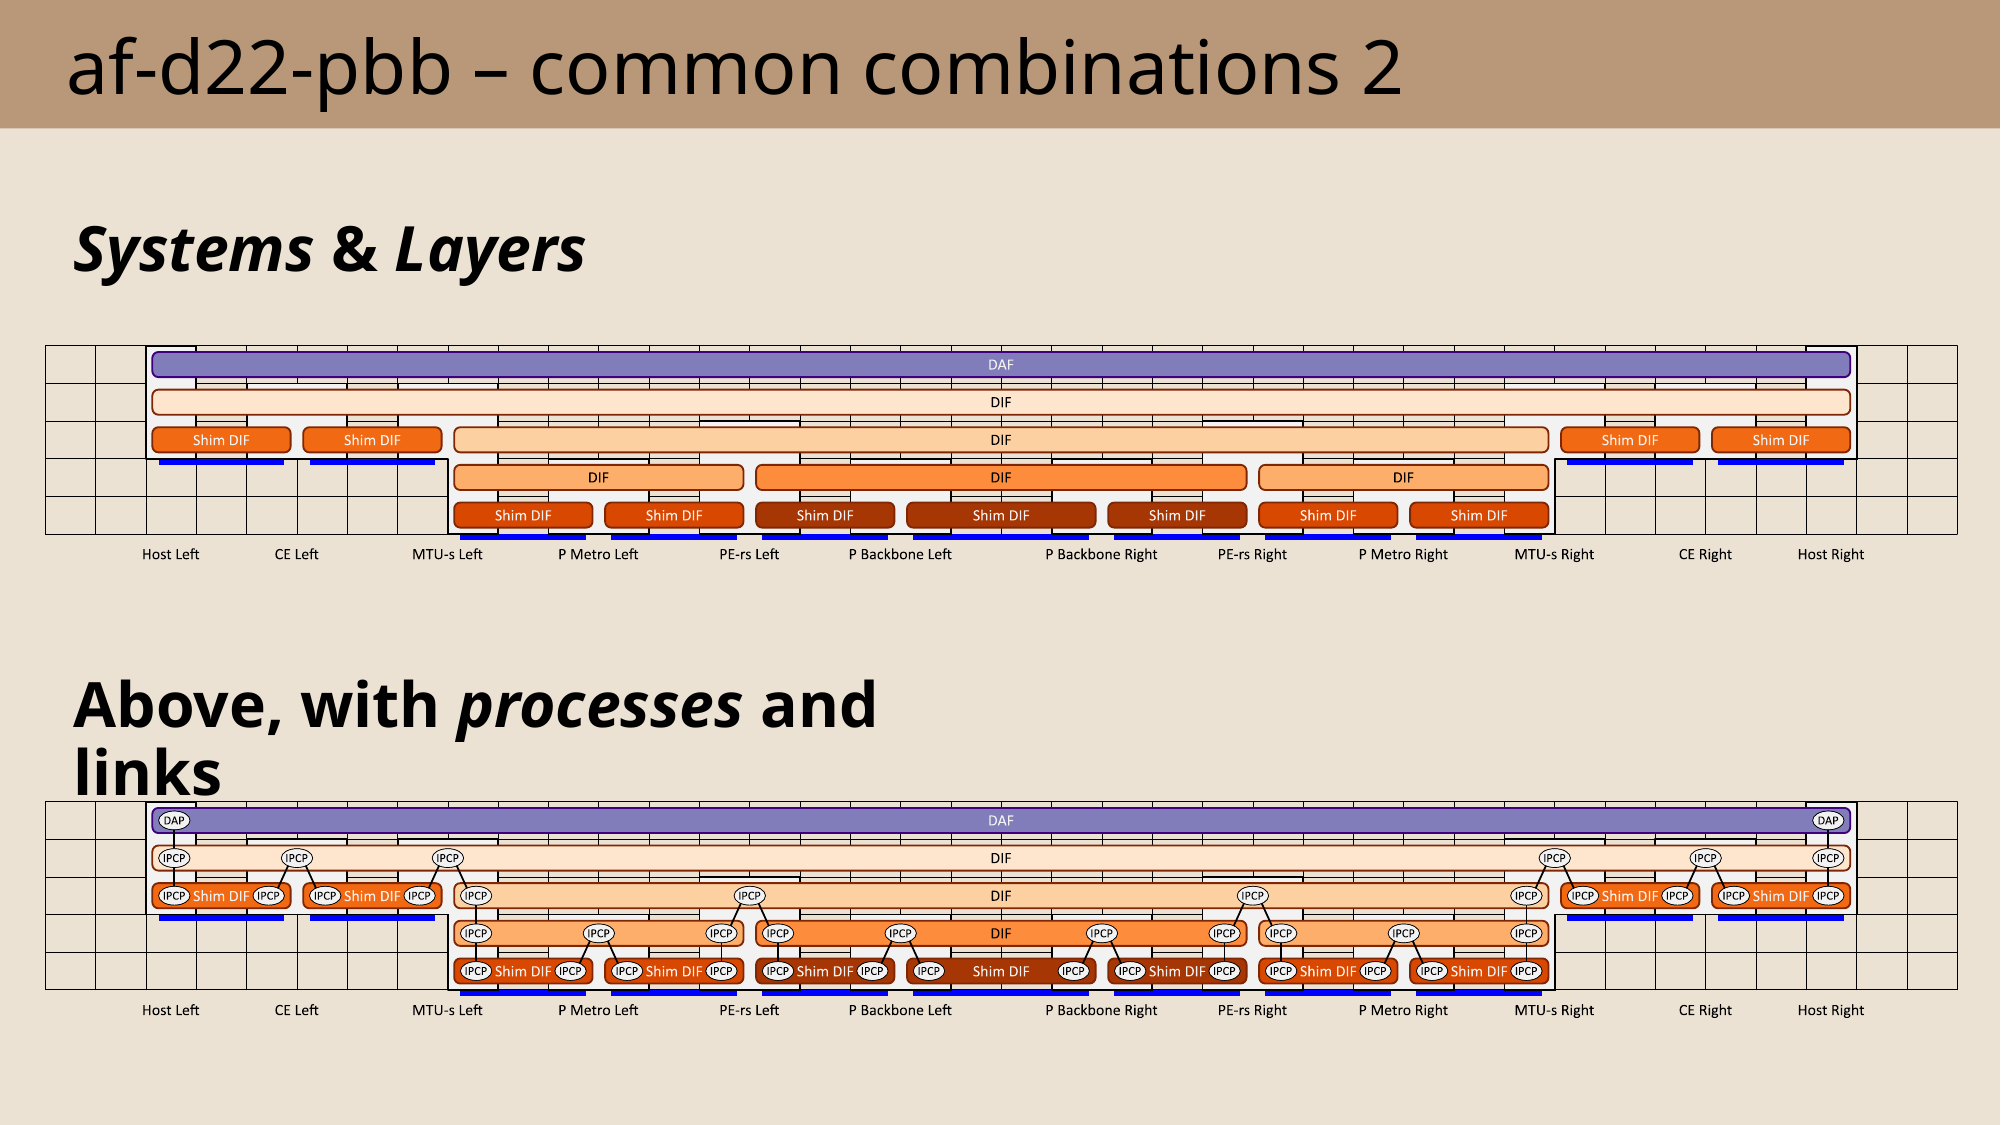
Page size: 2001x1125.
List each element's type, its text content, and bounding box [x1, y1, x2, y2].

list Systems & Layers [58, 210, 956, 317]
list Above, with processes and links [58, 666, 956, 773]
title af-d22-pbb – common combinations 2 [0, 0, 2000, 129]
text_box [19, 338, 1985, 568]
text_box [19, 794, 1985, 1024]
